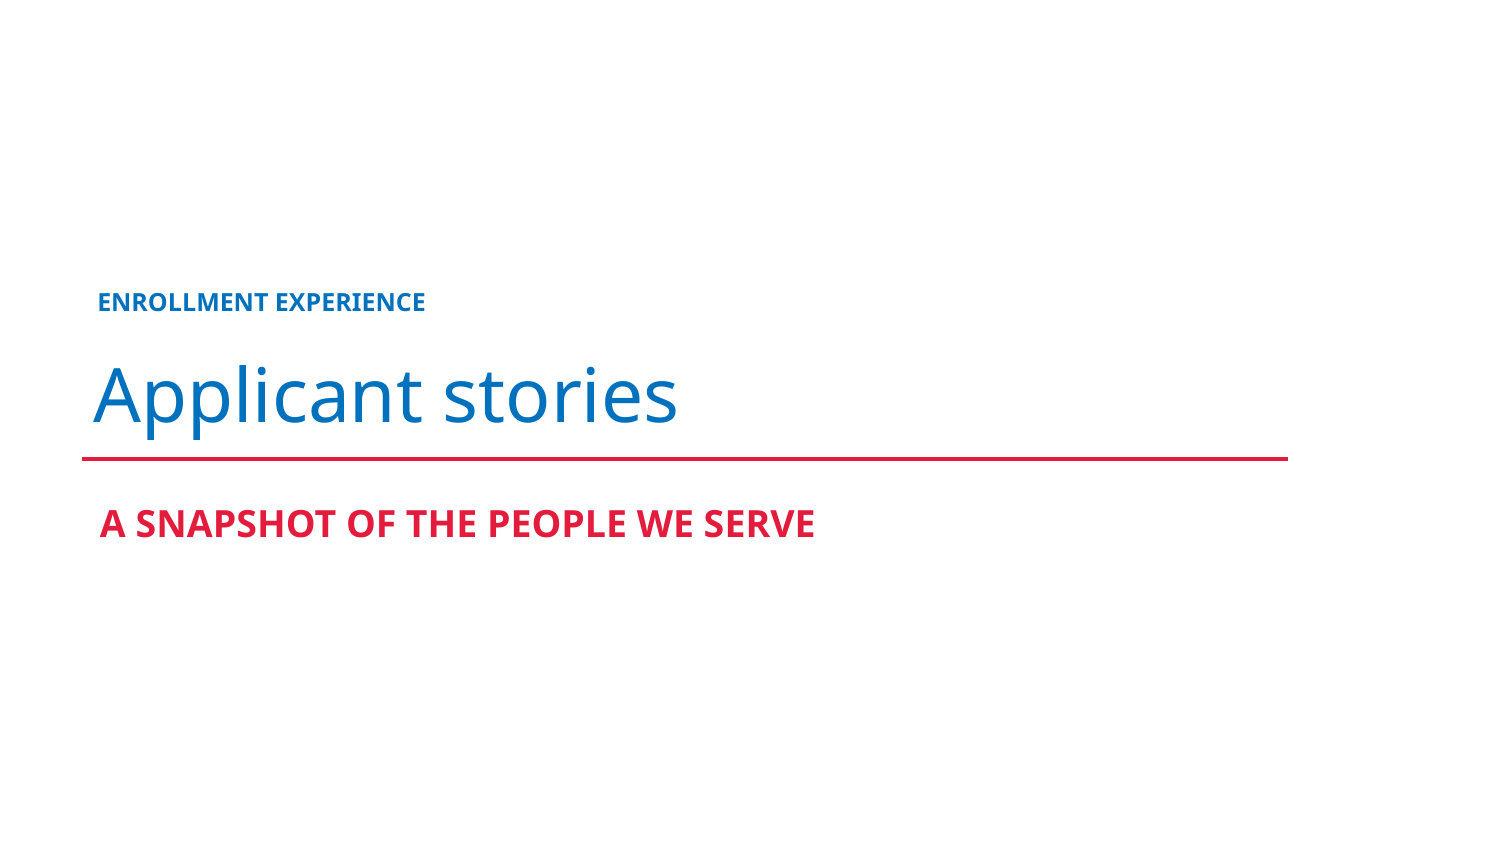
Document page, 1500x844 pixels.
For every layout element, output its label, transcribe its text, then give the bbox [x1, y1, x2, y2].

text_box ENROLLMENT EXPERIENCE [82, 271, 1166, 332]
list Applicant stories [77, 214, 1439, 630]
text_box A SNAPSHOT OF THE PEOPLE WE SERVE [85, 484, 1169, 560]
